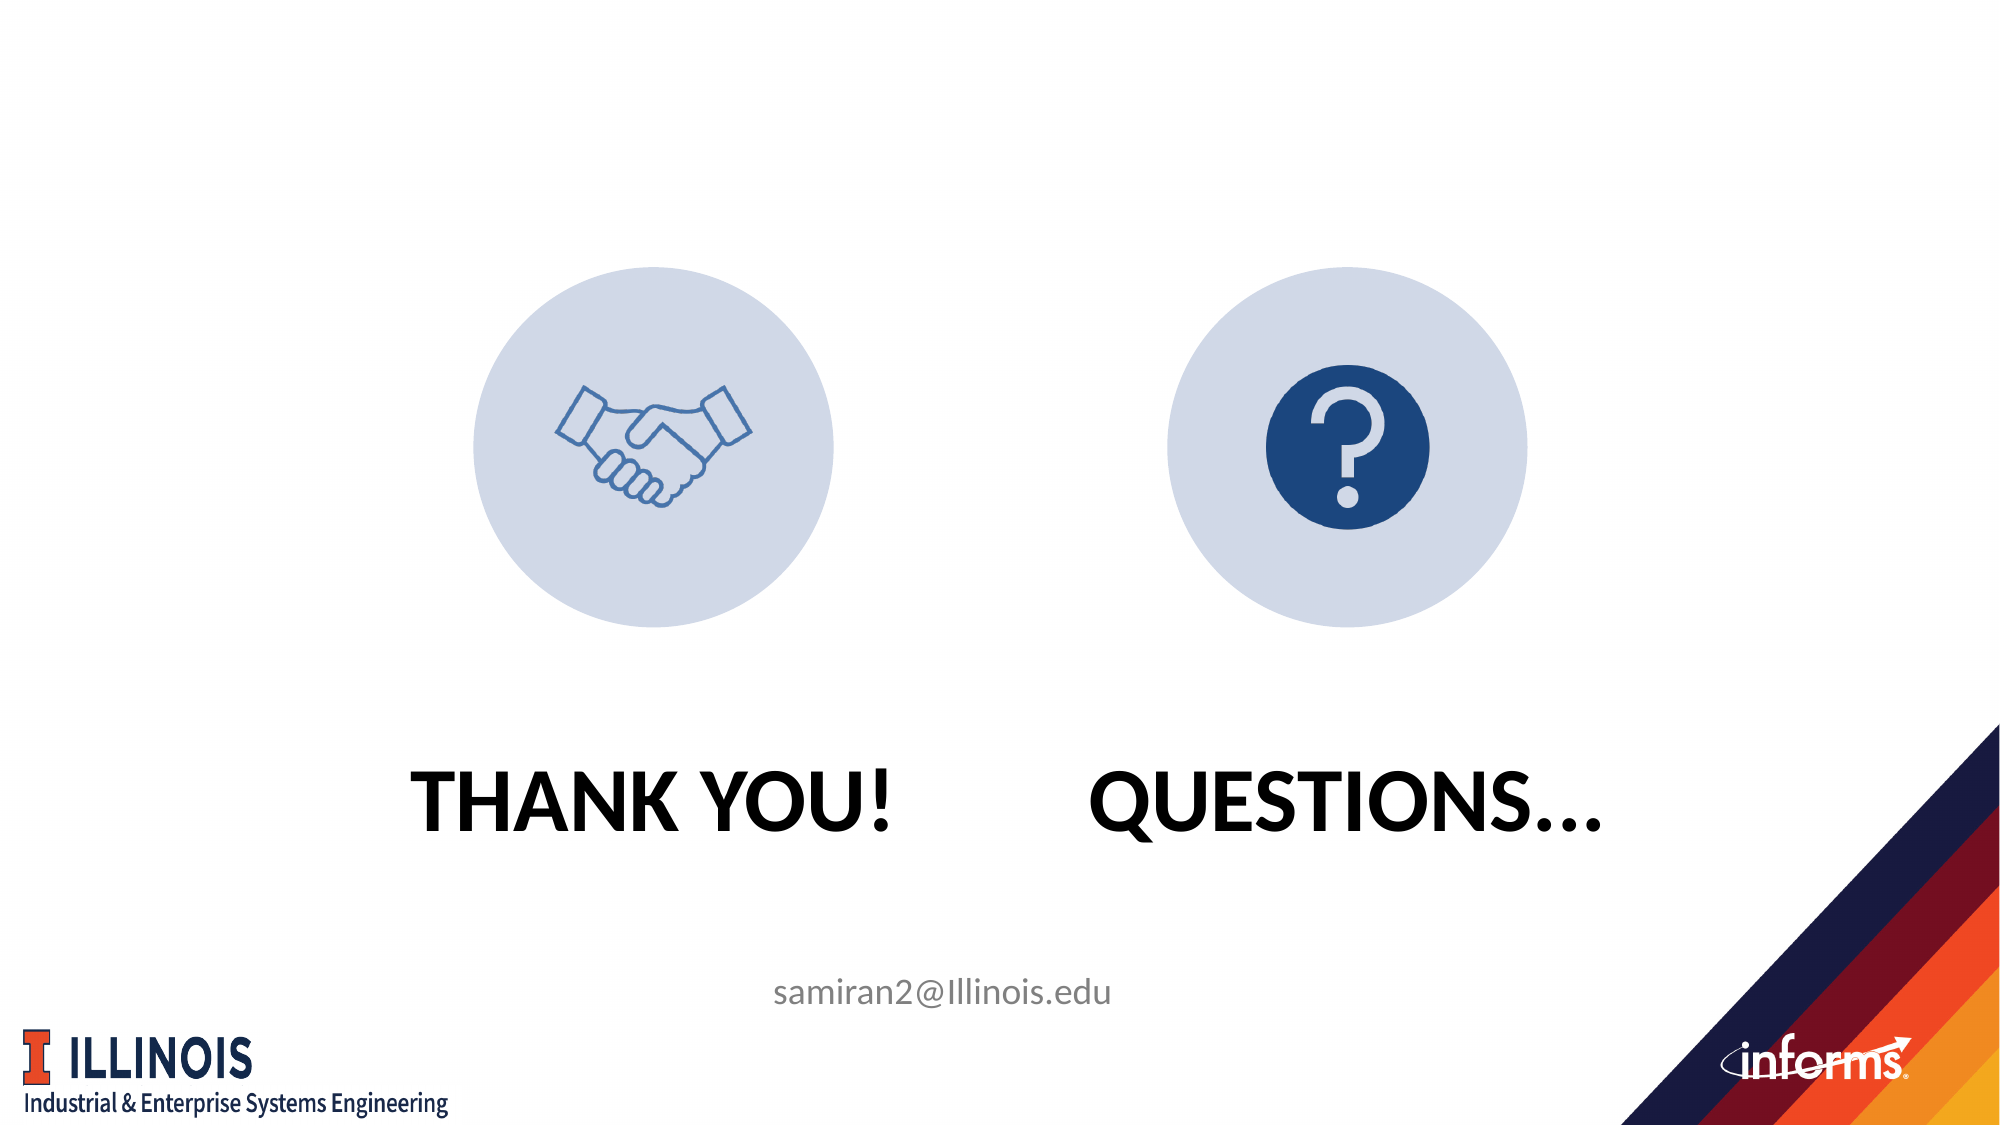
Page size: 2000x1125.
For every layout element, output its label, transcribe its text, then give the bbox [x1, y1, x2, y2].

picture [0, 0, 2000, 1125]
text_box samiran2@Illinois.edu [758, 971, 1128, 1020]
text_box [103, 165, 1898, 960]
